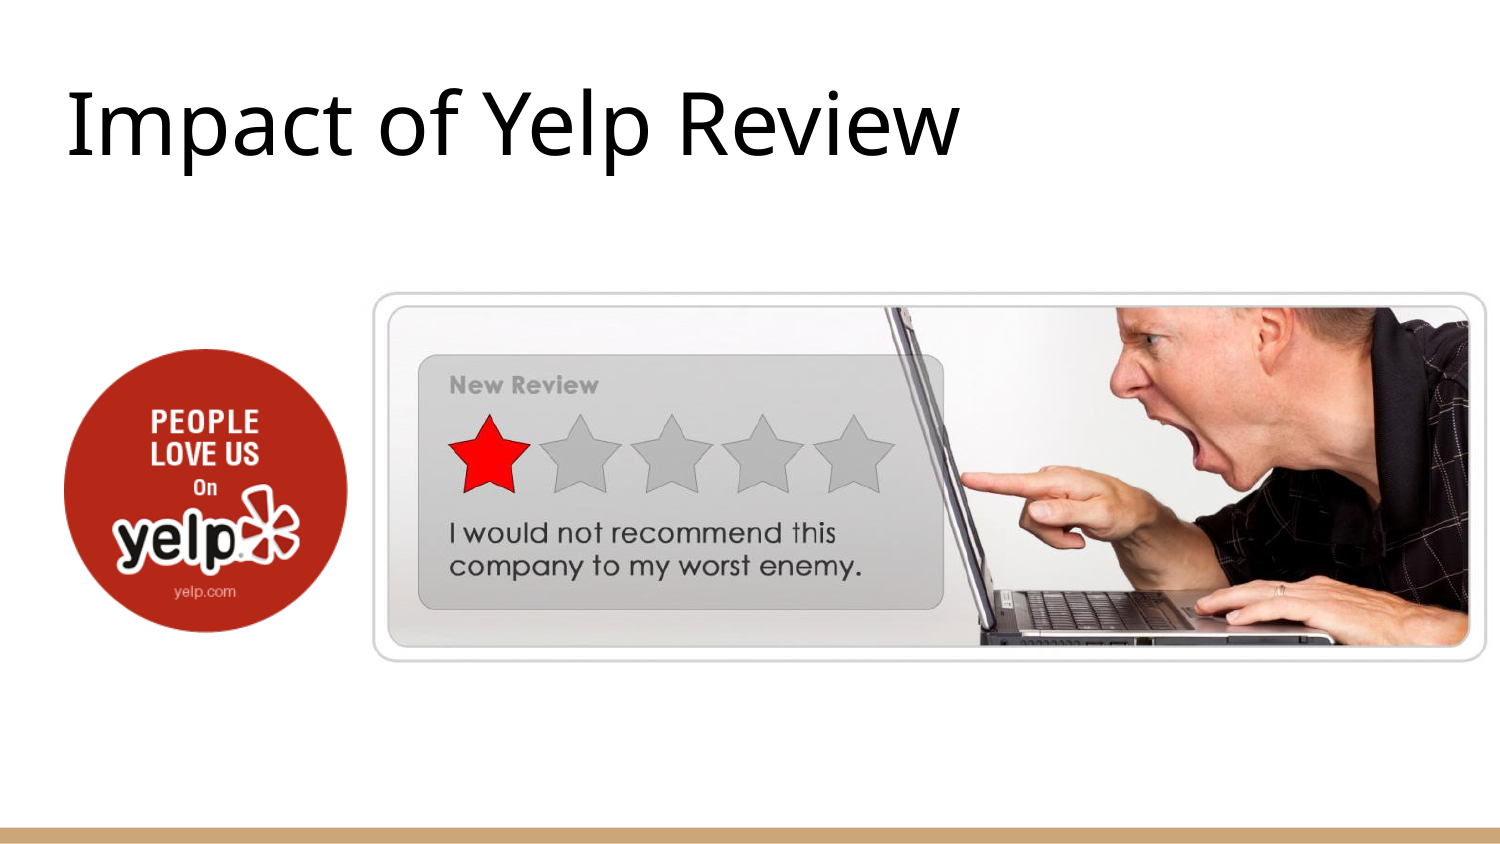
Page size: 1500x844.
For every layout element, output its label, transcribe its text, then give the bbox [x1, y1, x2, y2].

title Impact of Yelp Review [51, 51, 1449, 189]
picture [360, 281, 1500, 671]
picture [64, 348, 349, 633]
